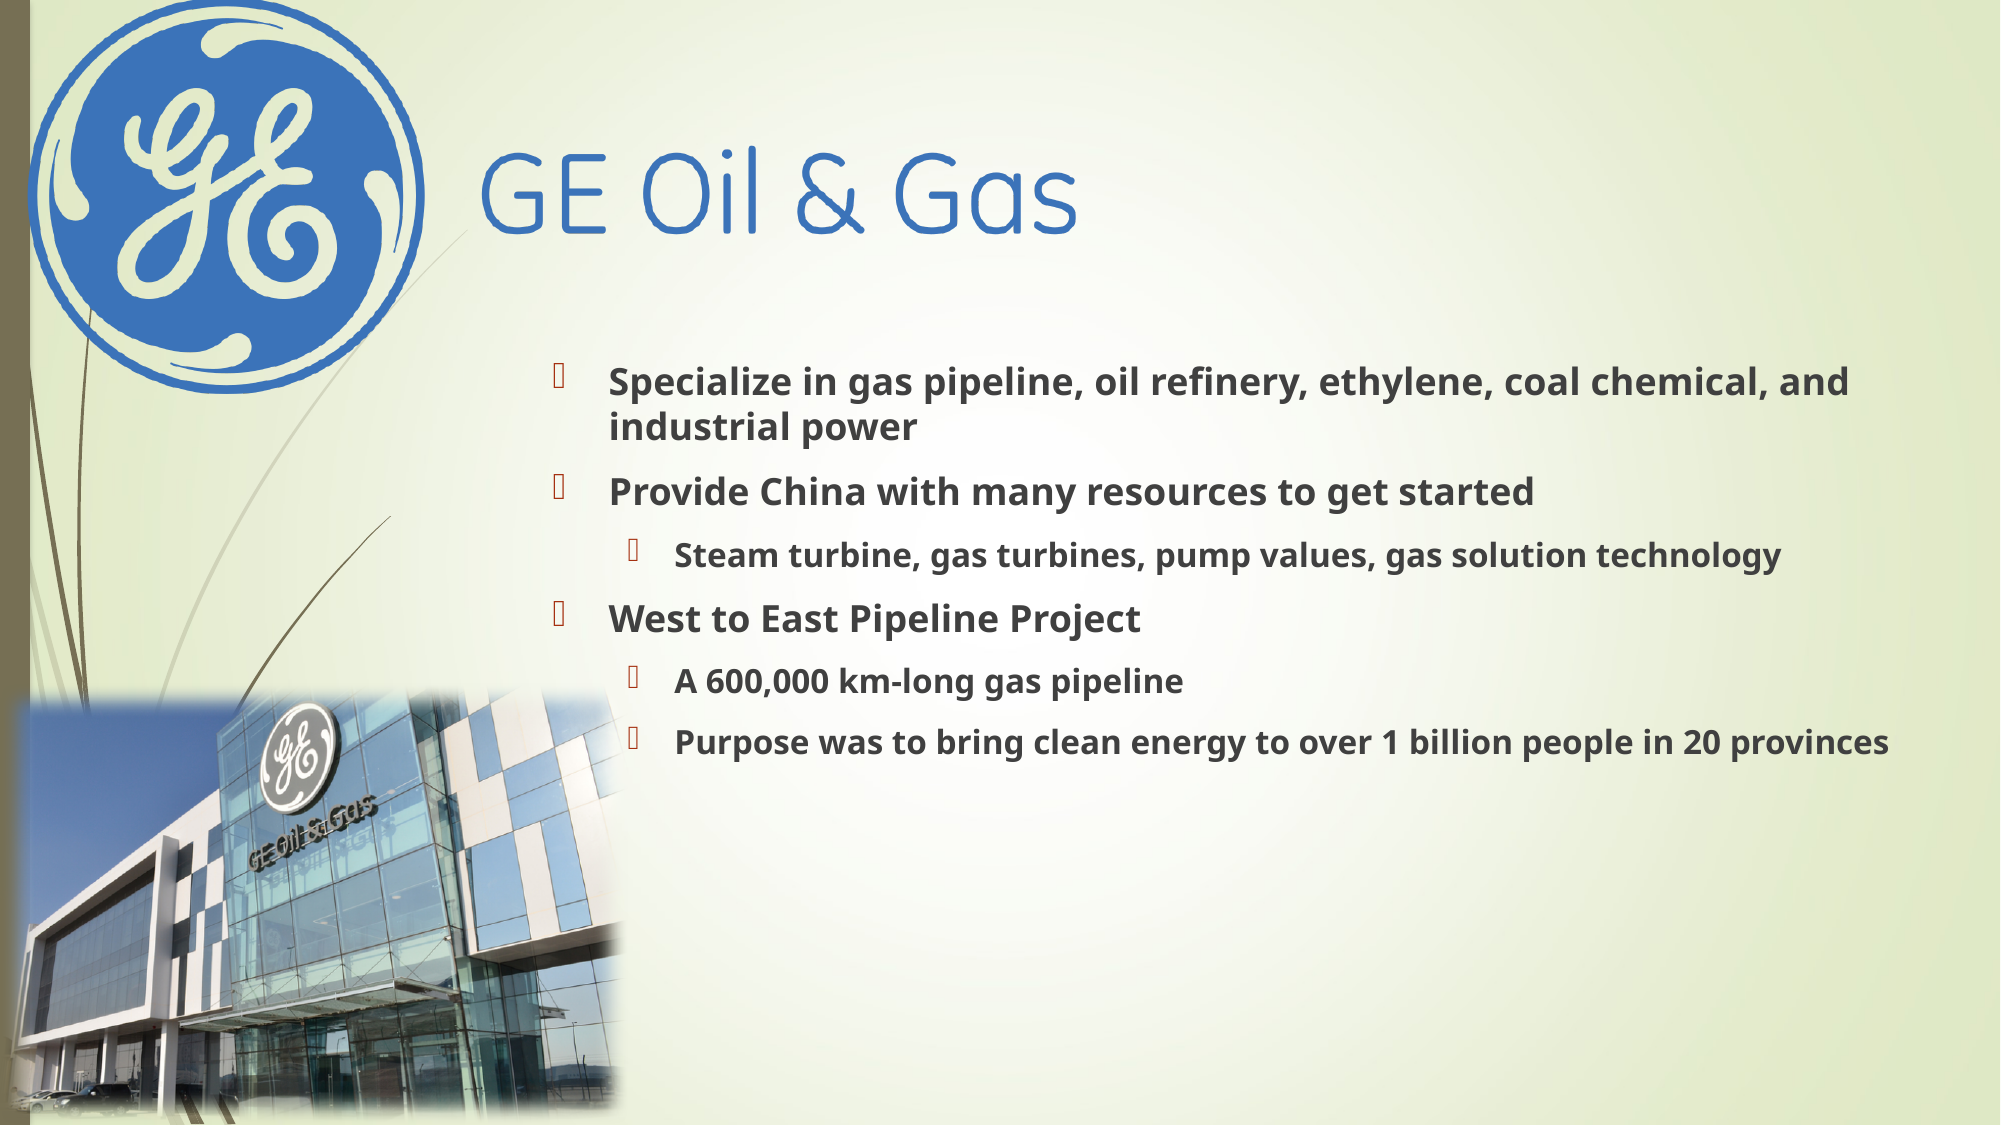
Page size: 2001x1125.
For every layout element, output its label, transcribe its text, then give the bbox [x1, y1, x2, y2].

picture [0, 0, 2001, 1125]
list Specialize in gas pipeline, oil refinery, ethylene, coal chemical, and industrial power Provide China with many resources to get started Steam turbine, gas turbines, pump values, gas solution technology West to East Pipeline Project A 600,000 km-long gas pipeline Purpose was to bring clean energy to over 1 billion people in 20 provinces [537, 350, 2000, 970]
